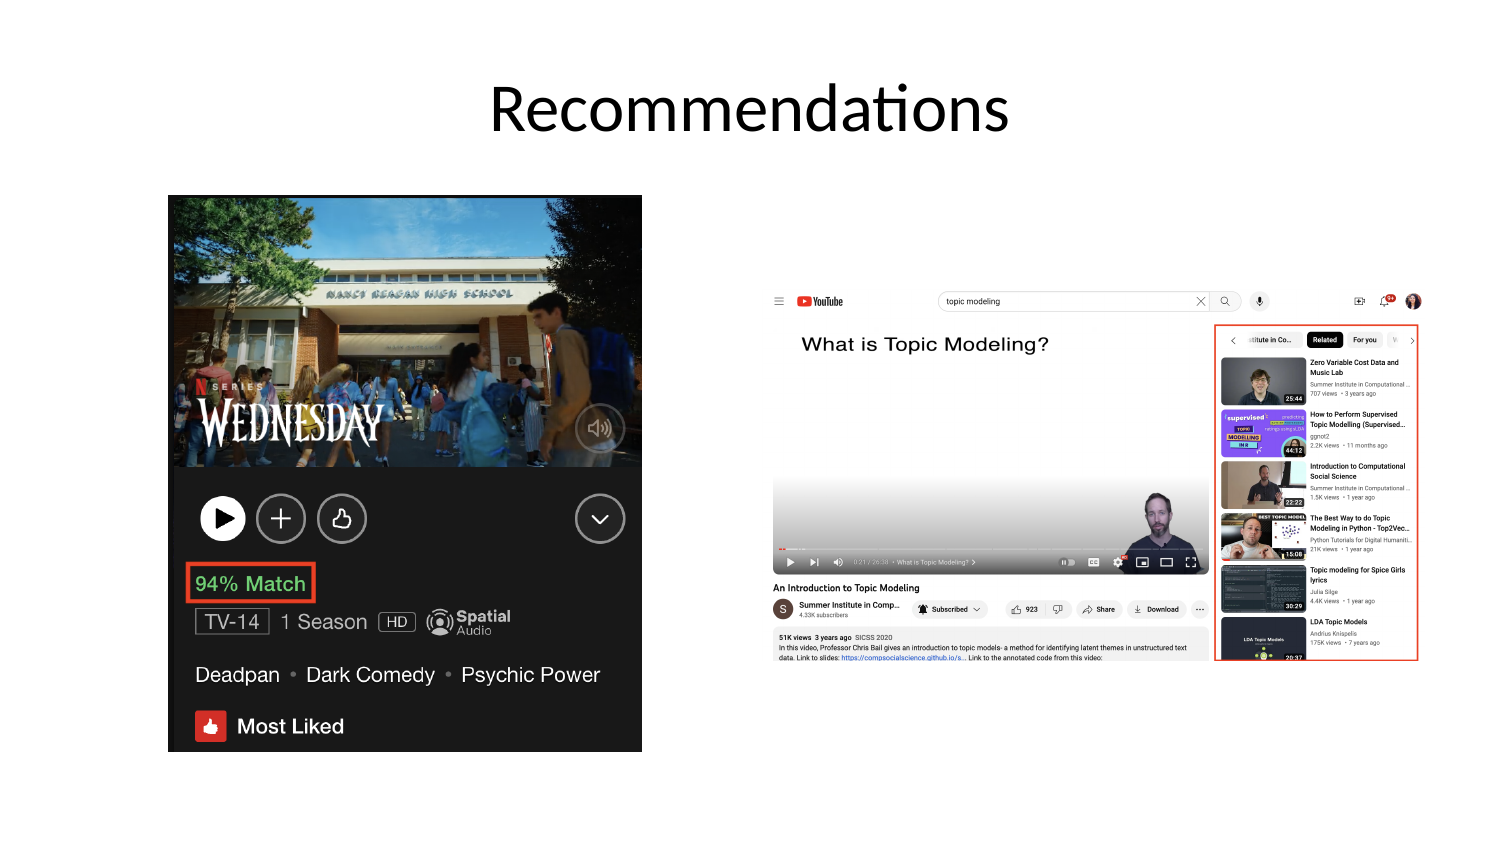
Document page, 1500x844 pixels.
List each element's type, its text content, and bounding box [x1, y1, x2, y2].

picture [168, 195, 642, 753]
title Recommendations [75, 33, 1425, 175]
picture [762, 289, 1426, 661]
